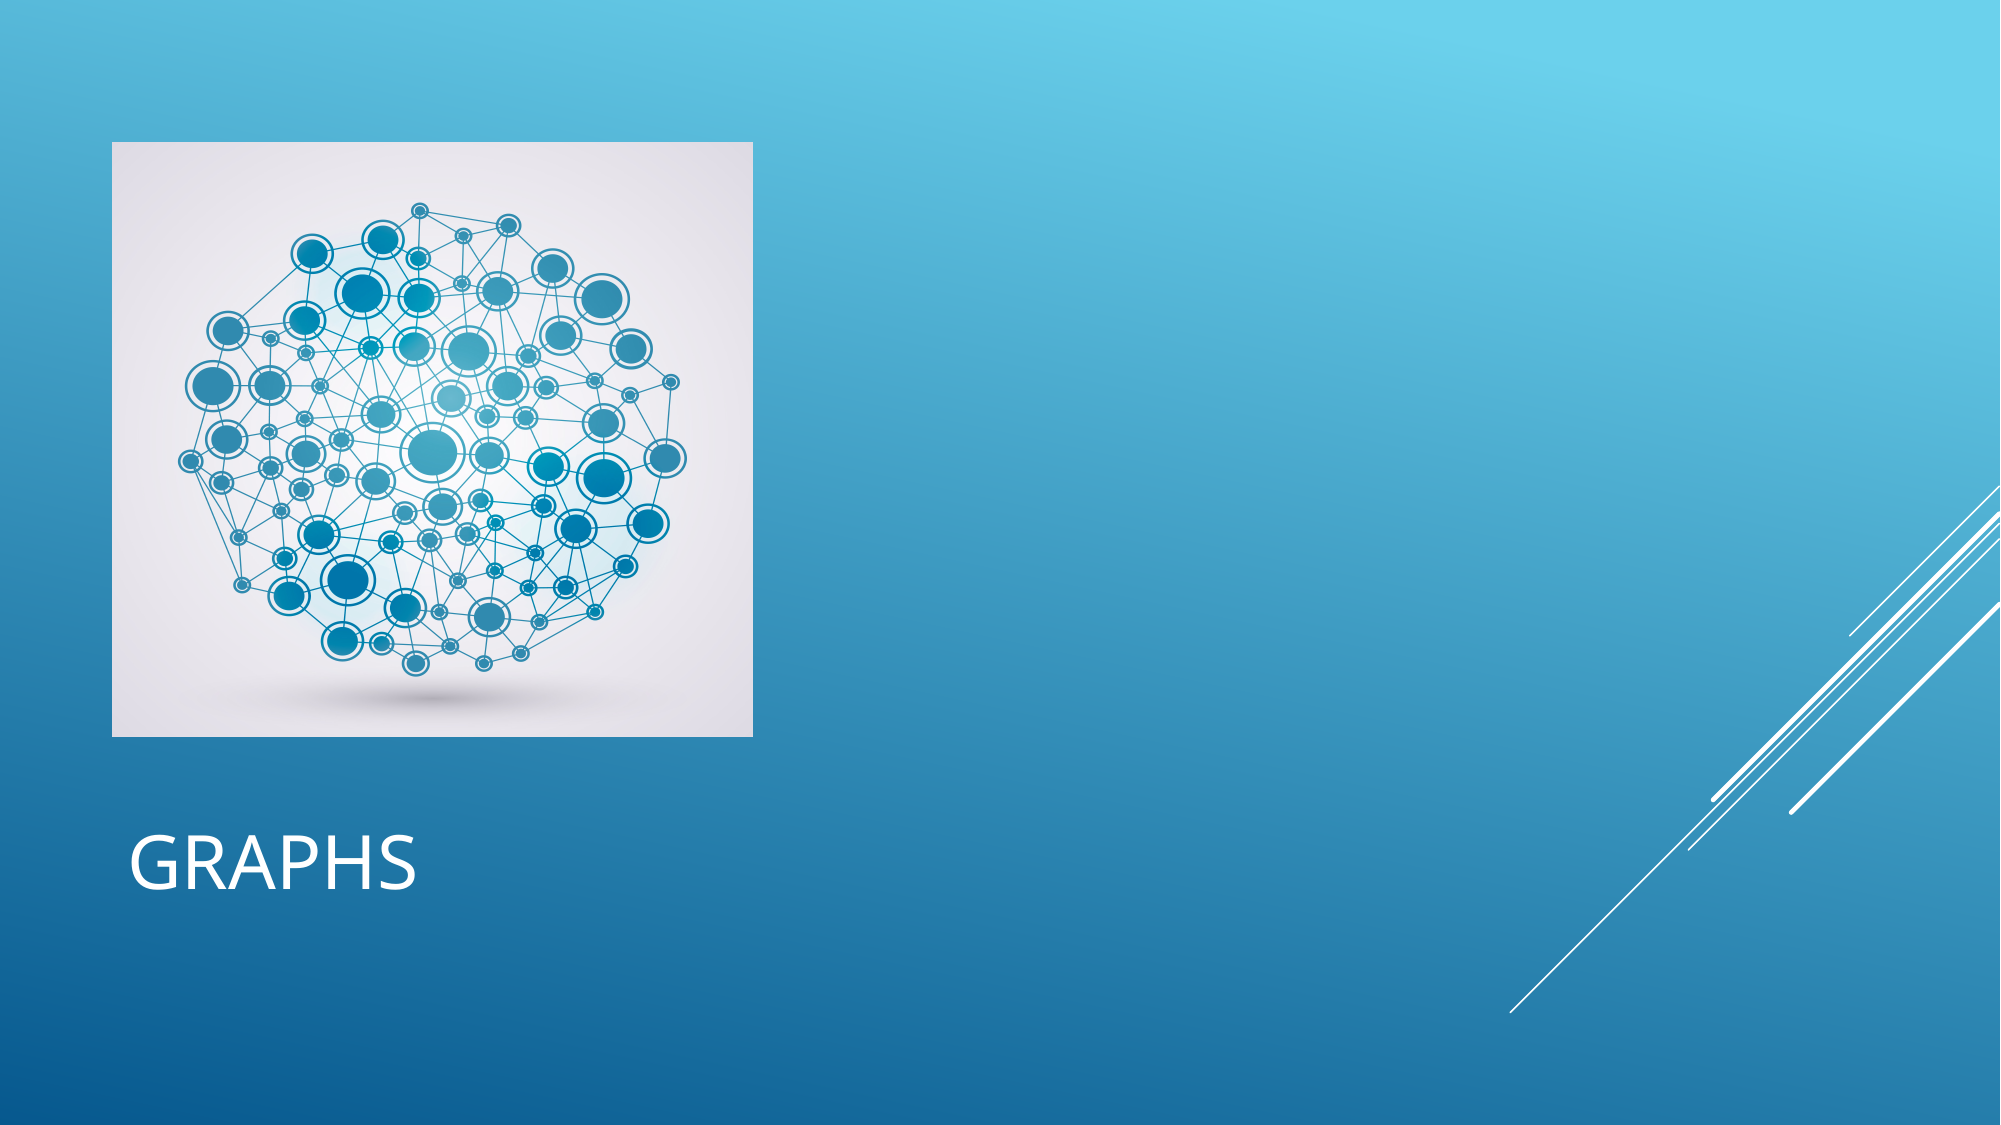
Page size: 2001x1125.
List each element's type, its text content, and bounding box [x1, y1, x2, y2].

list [111, 142, 753, 737]
title Graphs [112, 736, 1513, 984]
